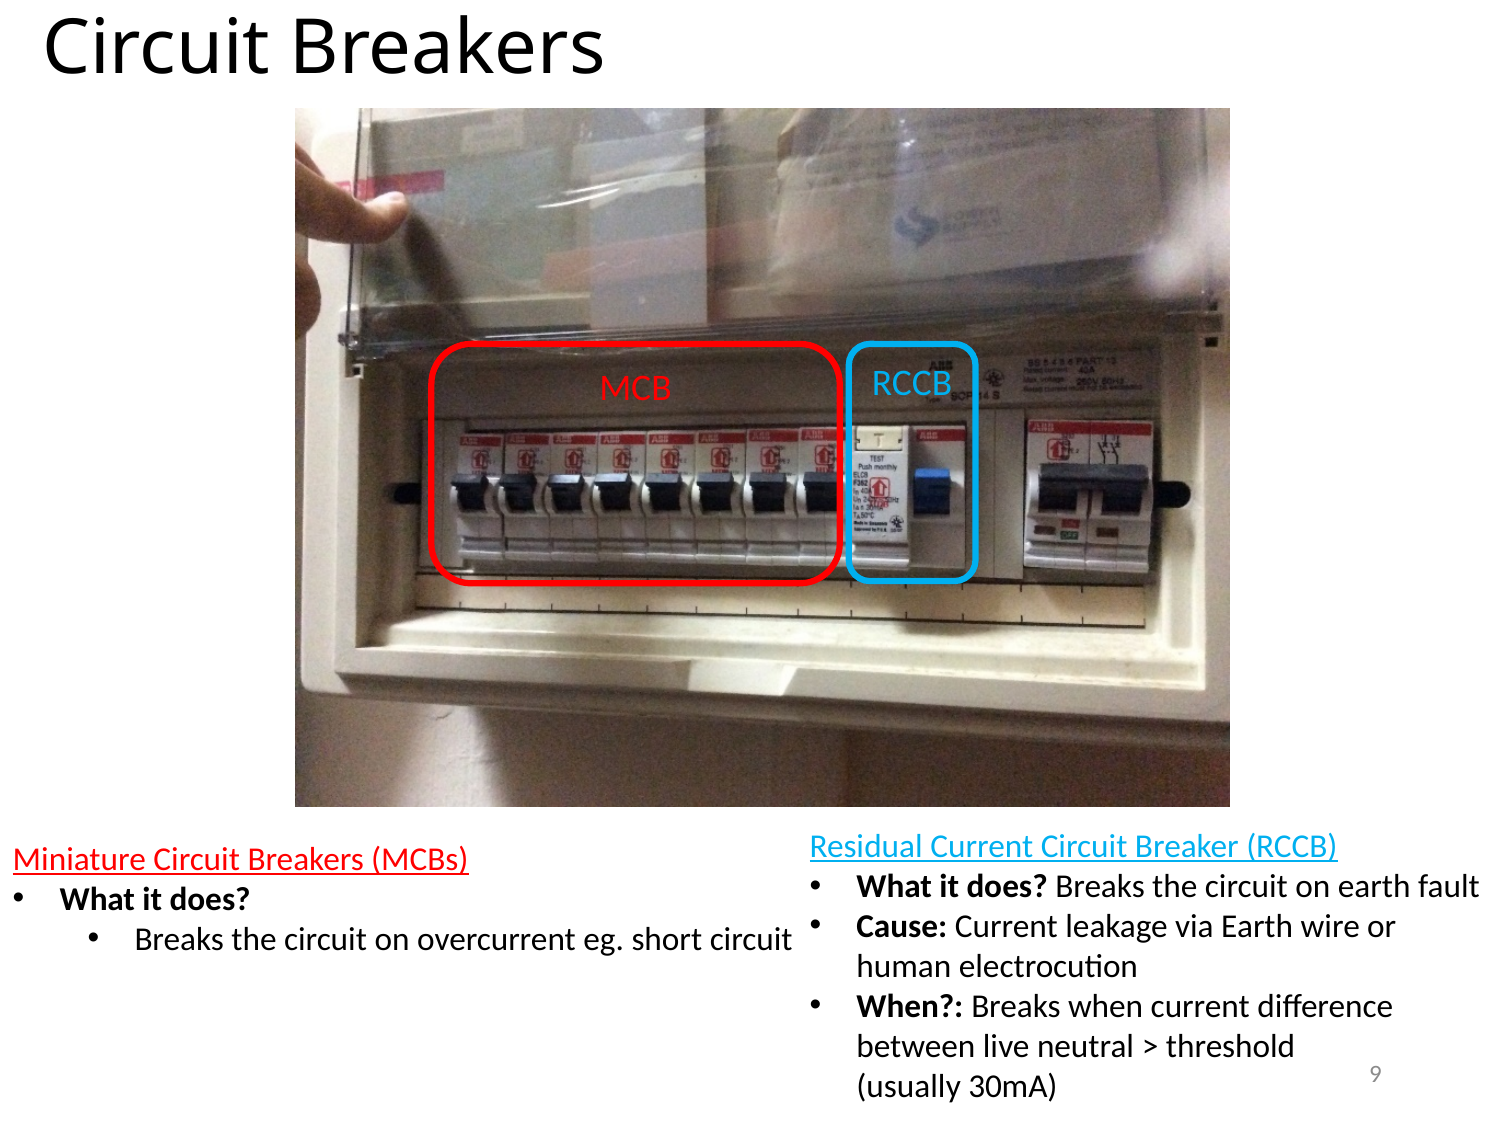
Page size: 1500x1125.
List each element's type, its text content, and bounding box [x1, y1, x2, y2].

text_box Miniature Circuit Breakers (MCBs) What it does? Breaks the circuit on overcurrent eg. short circuit [0, 829, 794, 965]
slide_number 9 [1059, 1042, 1397, 1103]
text_box Residual Current Circuit Breaker (RCCB) What it does? Breaks the circuit on earth fault Cause: Current leakage via Earth wire or human electrocution When?: Breaks when current difference between live neutral > threshold (usually 30mA) [794, 817, 1500, 1112]
picture [295, 108, 1230, 807]
title Circuit Breakers [27, 0, 1321, 98]
